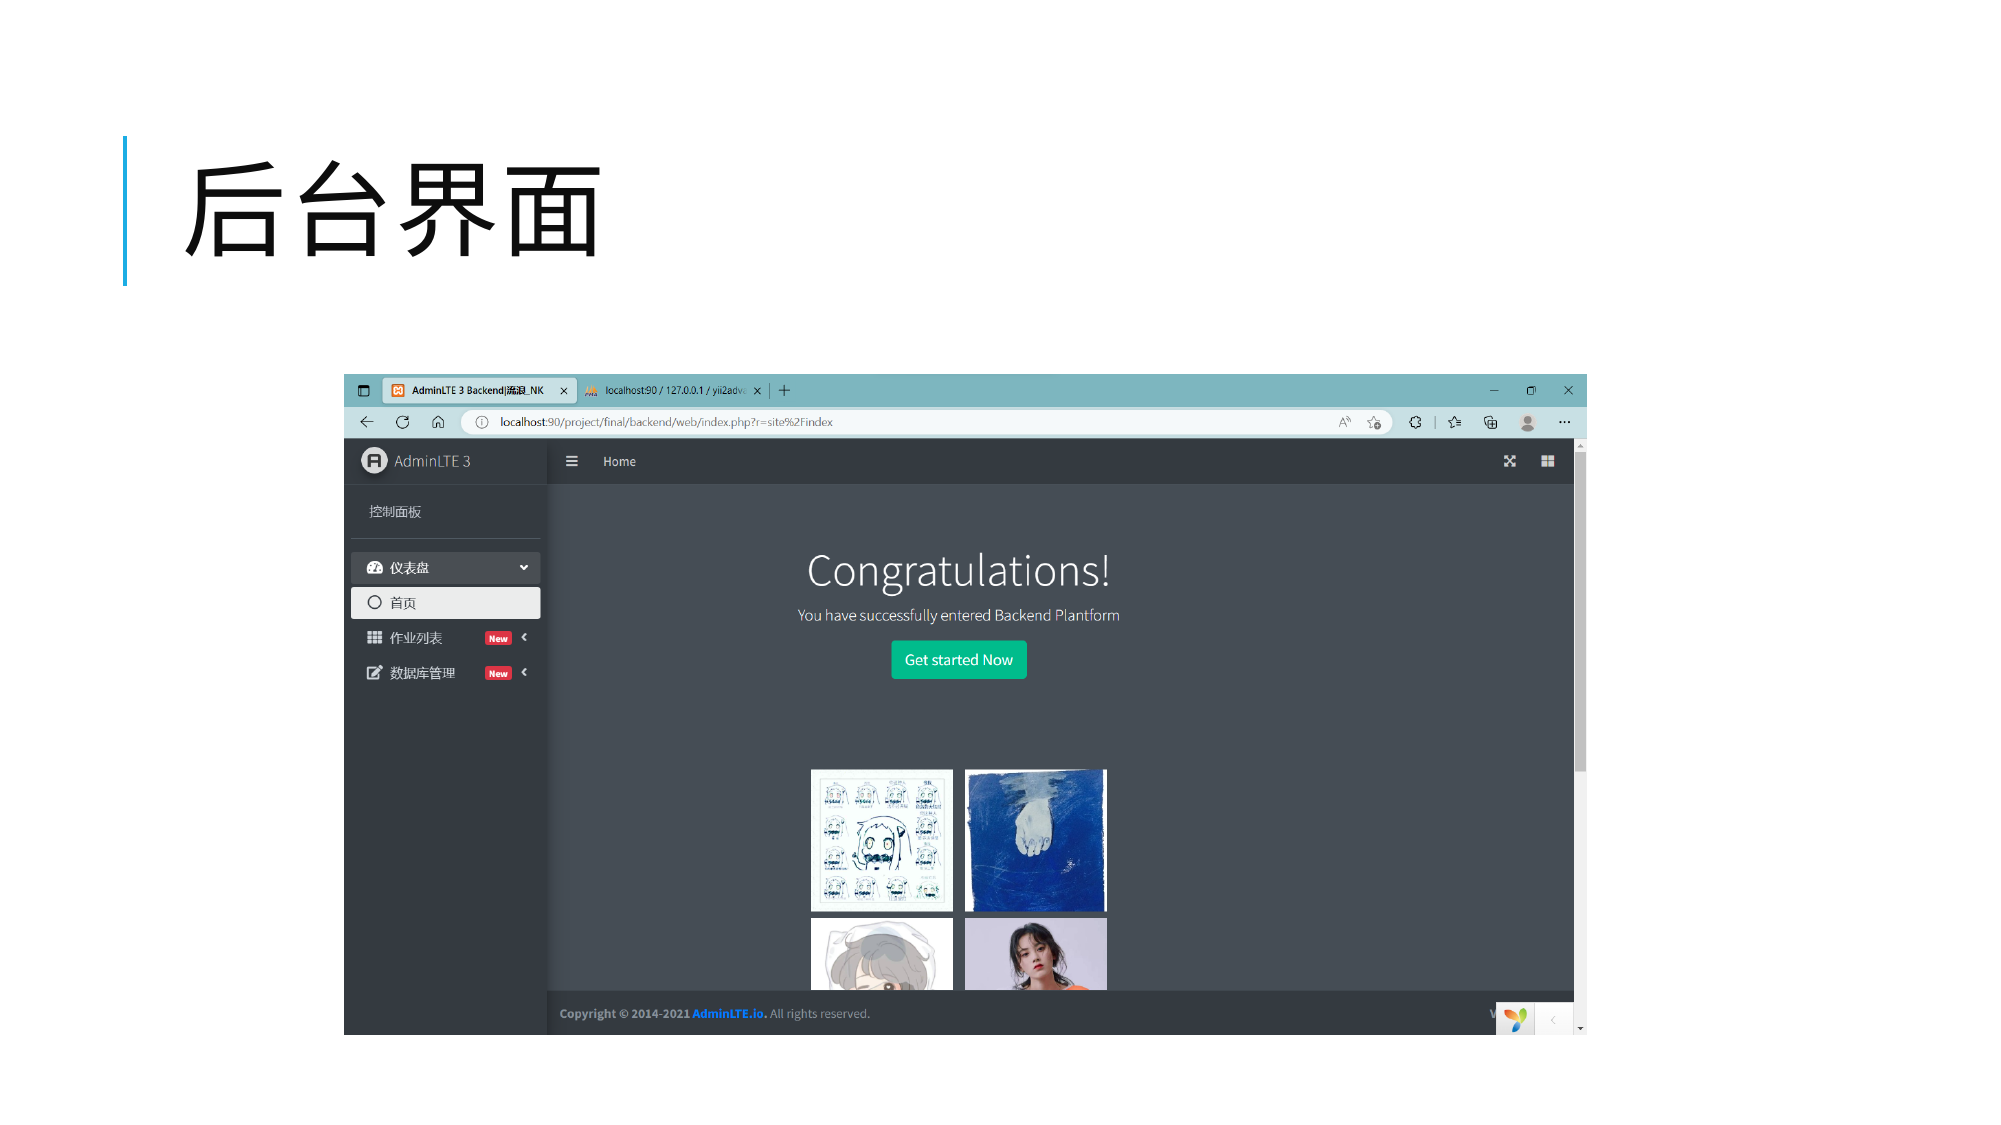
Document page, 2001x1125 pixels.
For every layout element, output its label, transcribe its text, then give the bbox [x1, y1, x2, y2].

title 后台界面 [168, 96, 1763, 342]
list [343, 374, 1587, 1036]
